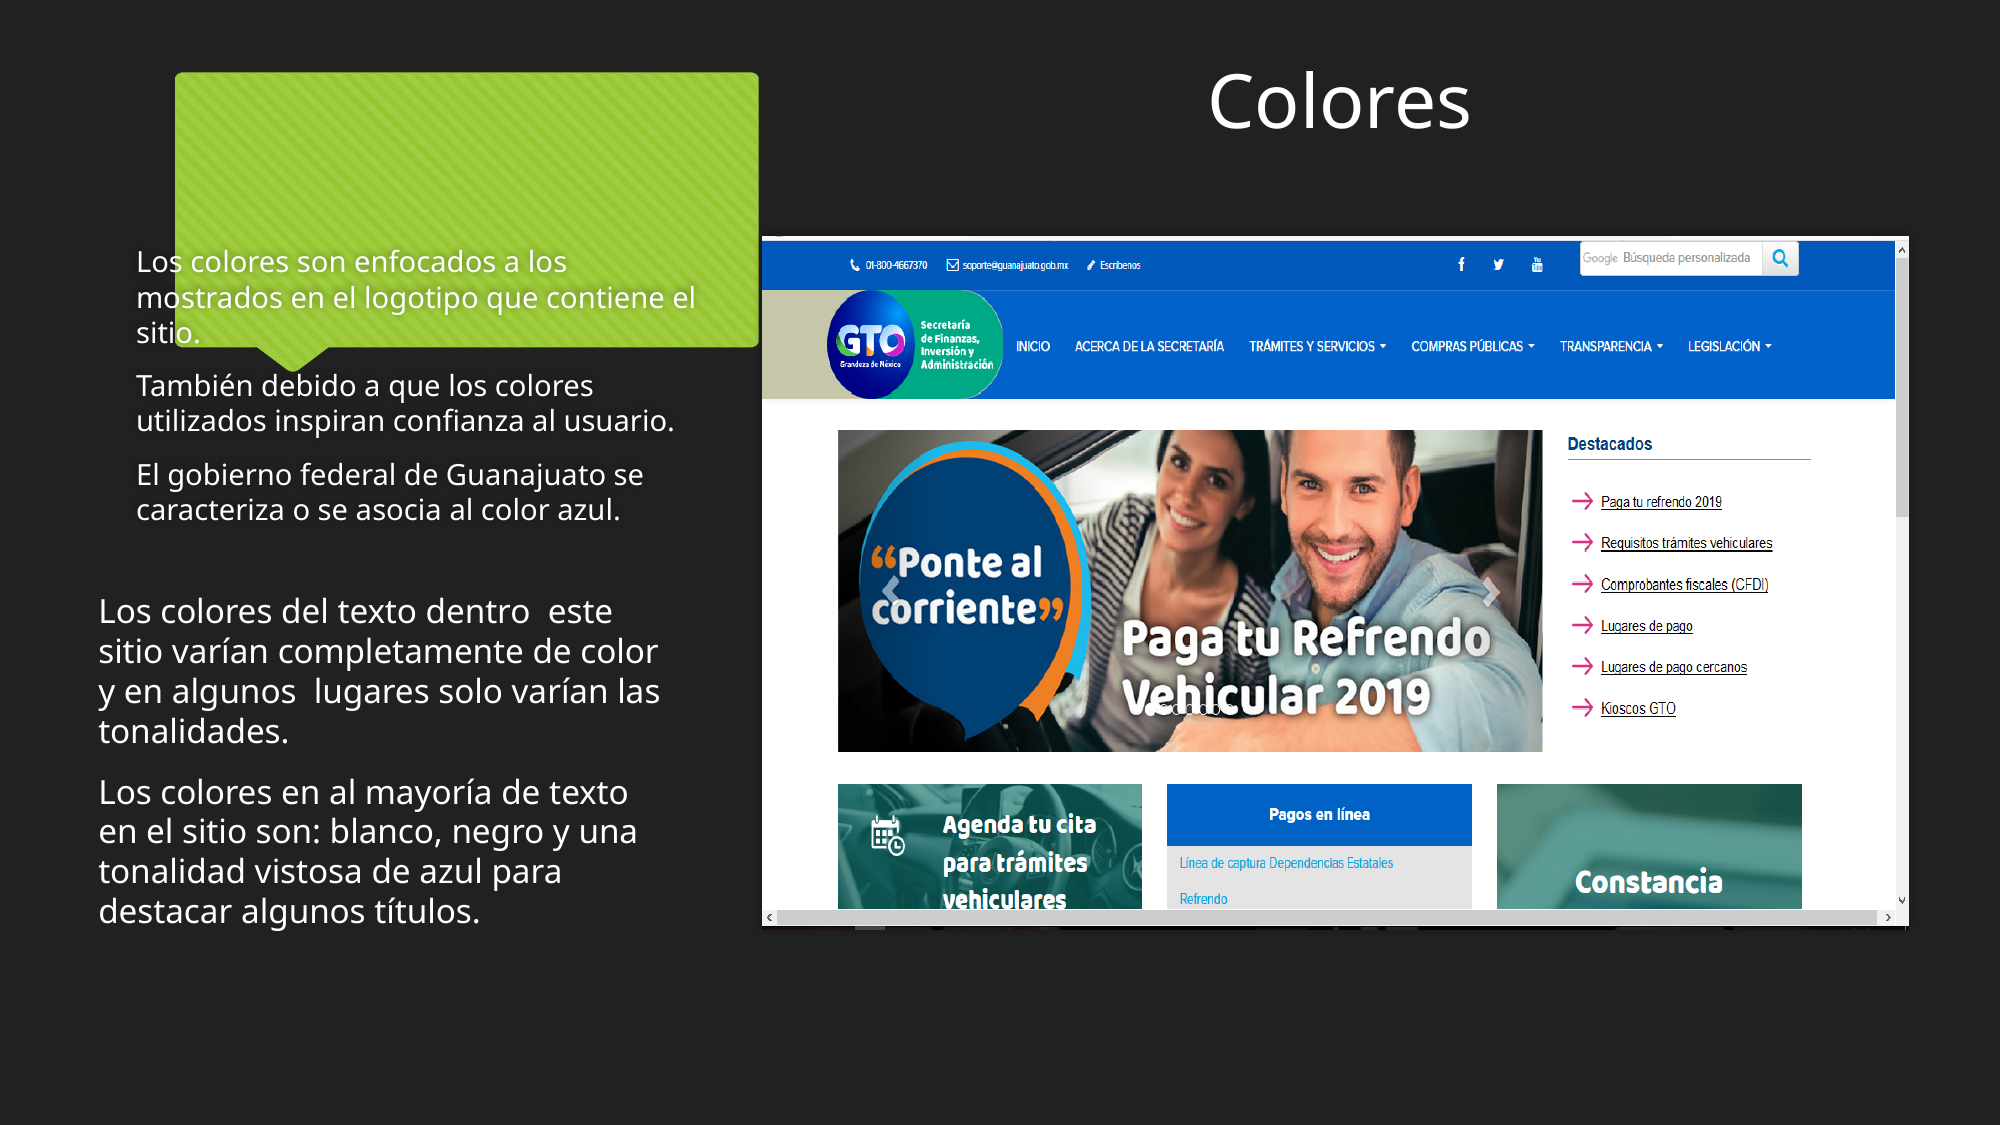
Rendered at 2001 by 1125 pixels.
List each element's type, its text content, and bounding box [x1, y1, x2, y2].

text_box Los colores del texto dentro este sitio varían completamente de color y en algunos lugares solo varían las tonalidades. Los colores en al mayoría de texto en el sitio son: blanco, negro y una tonalidad vistosa de azul para destacar algunos títulos. [83, 583, 688, 1009]
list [762, 235, 1909, 931]
text_box Colores [825, 45, 1855, 151]
list Los colores son enfocados a los mostrados en el logotipo que contiene el sitio. También debido a que los colores utilizados inspiran confianza al usuario. El gobierno federal de Guanajuato se caracteriza o se asocia al color azul. [121, 236, 725, 546]
